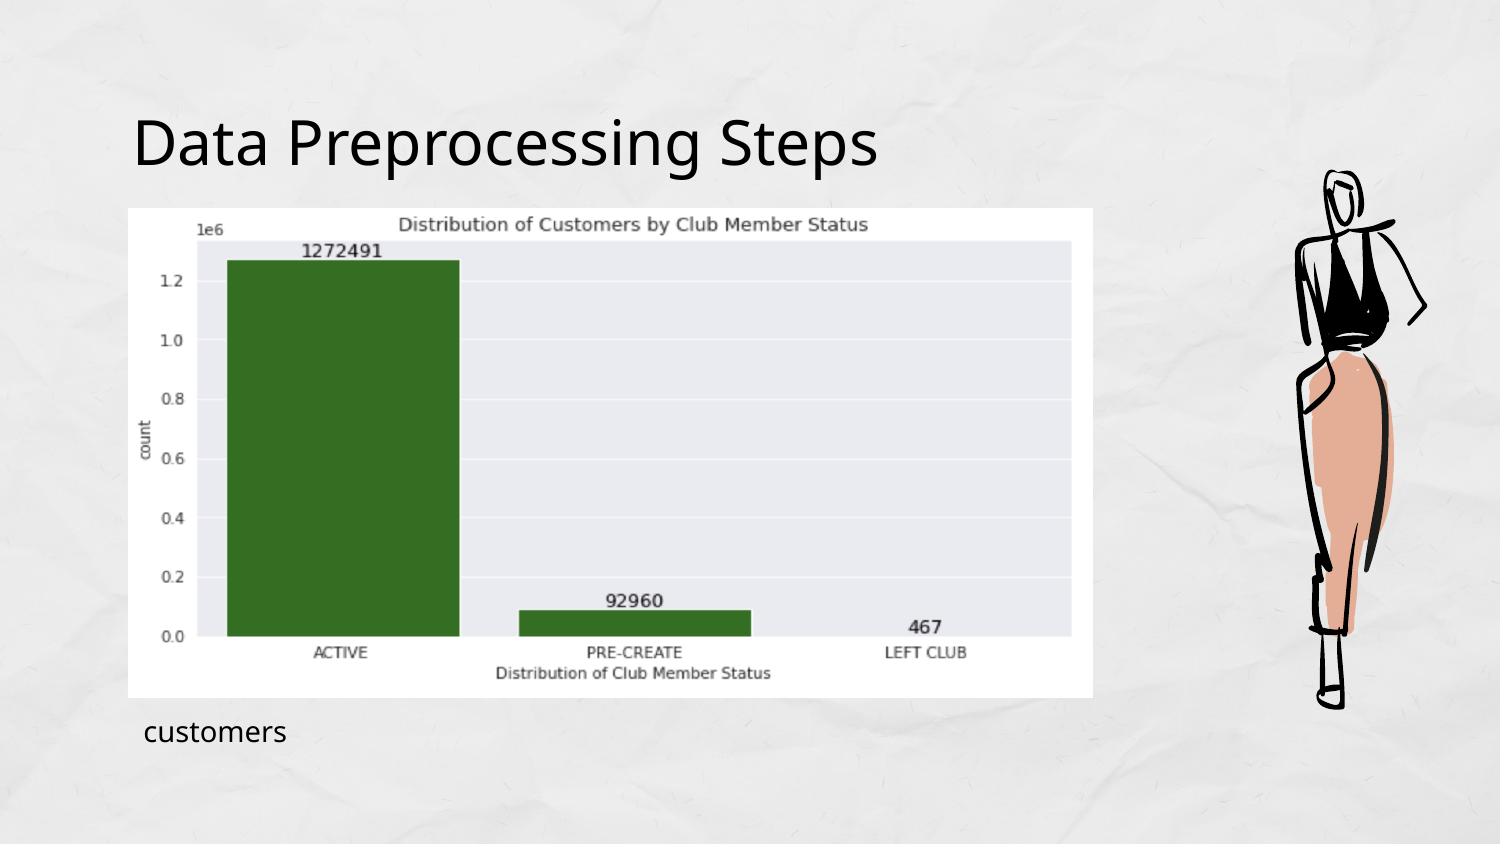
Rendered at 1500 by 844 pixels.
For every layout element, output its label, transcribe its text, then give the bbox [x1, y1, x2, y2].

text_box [1293, 169, 1429, 710]
text_box customers [128, 704, 407, 779]
picture [128, 201, 1093, 699]
title Data Preprocessing Steps [116, 87, 1383, 182]
